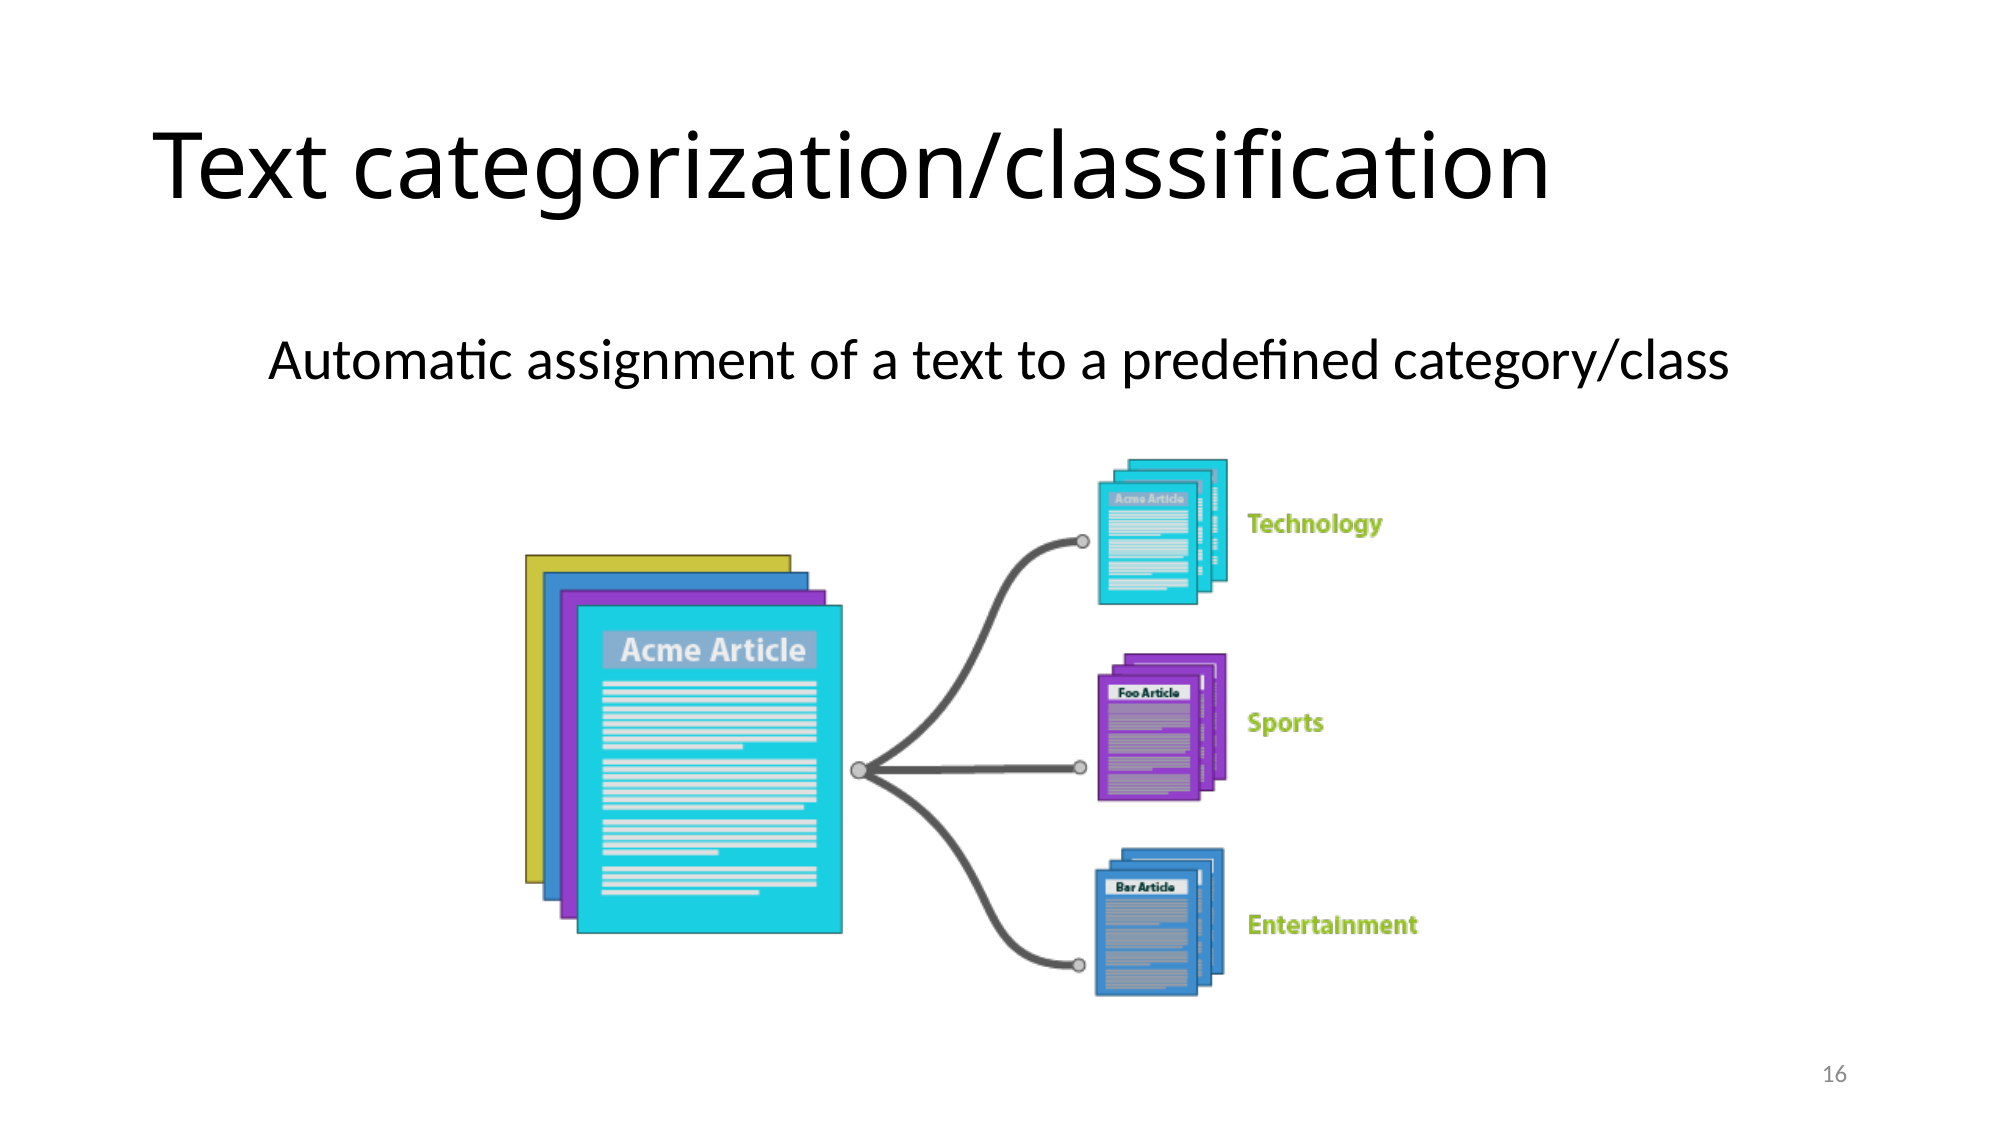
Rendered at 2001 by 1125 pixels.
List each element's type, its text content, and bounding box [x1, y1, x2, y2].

title Text categorization/classification [137, 59, 1863, 278]
picture [427, 450, 1522, 1014]
list Automatic assignment of a text to a predefined category/class [137, 321, 1863, 1014]
slide_number 16 [1412, 1042, 1863, 1103]
